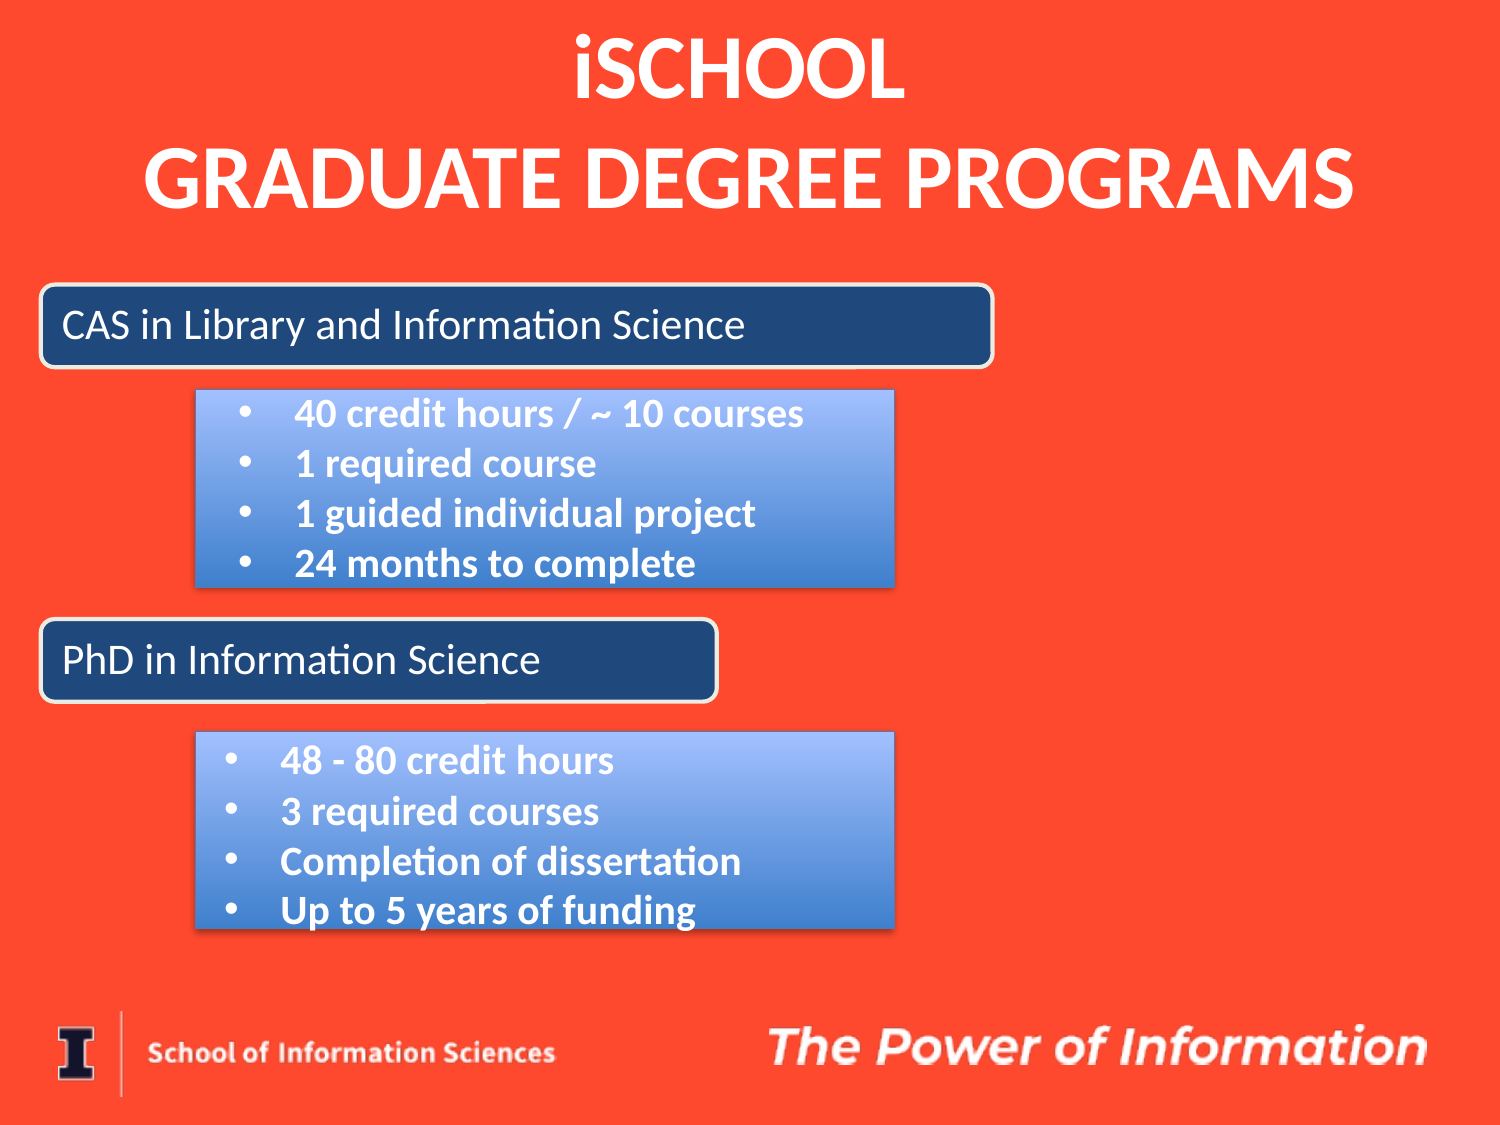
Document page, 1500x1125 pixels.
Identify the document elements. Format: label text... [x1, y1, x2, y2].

text_box iSCHOOL GRADUATE DEGREE PROGRAMS [128, 0, 1372, 235]
text_box 48 - 80 credit hours 3 required courses Completion of dissertation Up to 5 years of funding [209, 725, 909, 1081]
text_box 40 credit hours / ~ 10 courses 1 required course 1 guided individual project 24 months to complete [223, 379, 923, 734]
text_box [40, 618, 718, 706]
picture [58, 1011, 557, 1097]
picture [909, 1024, 1427, 1065]
text_box [195, 731, 209, 929]
text_box [195, 389, 223, 588]
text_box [40, 284, 993, 371]
